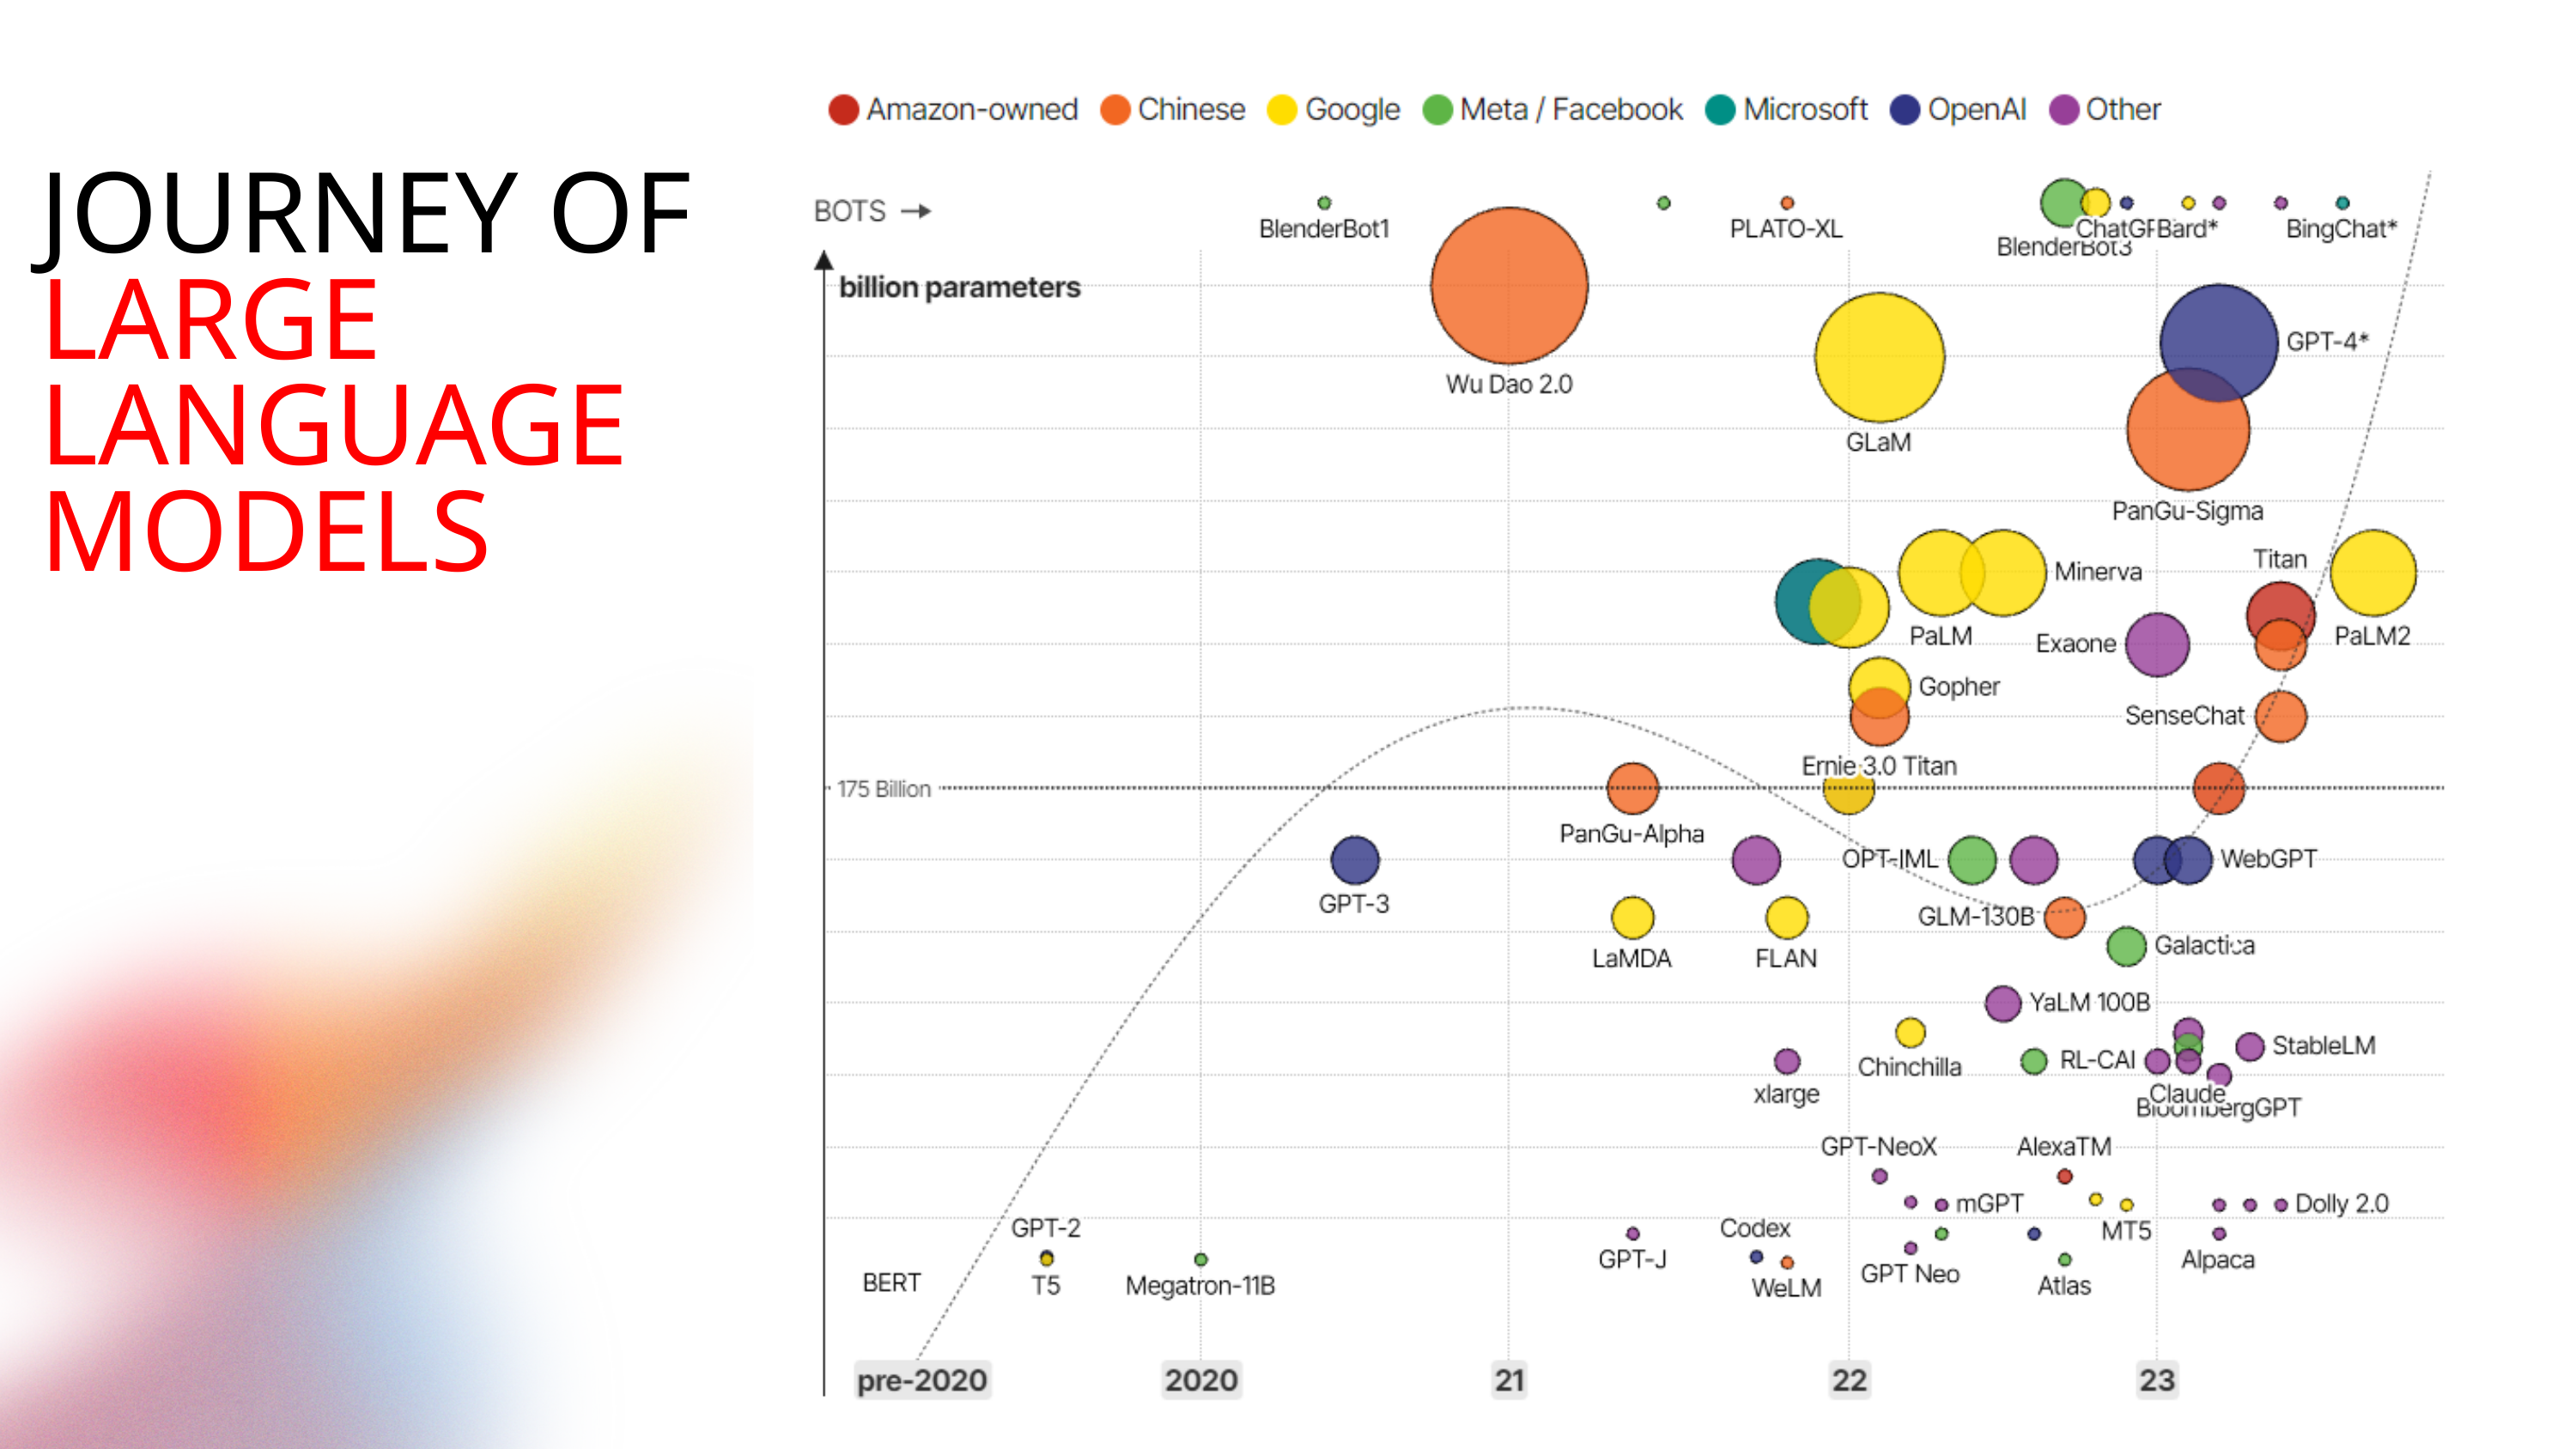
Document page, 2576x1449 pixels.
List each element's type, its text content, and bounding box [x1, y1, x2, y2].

text_box [753, 86, 2549, 1428]
text_box [0, 655, 832, 1449]
text_box JOURNEY OF LARGE LANGUAGE MODELS [39, 168, 892, 594]
